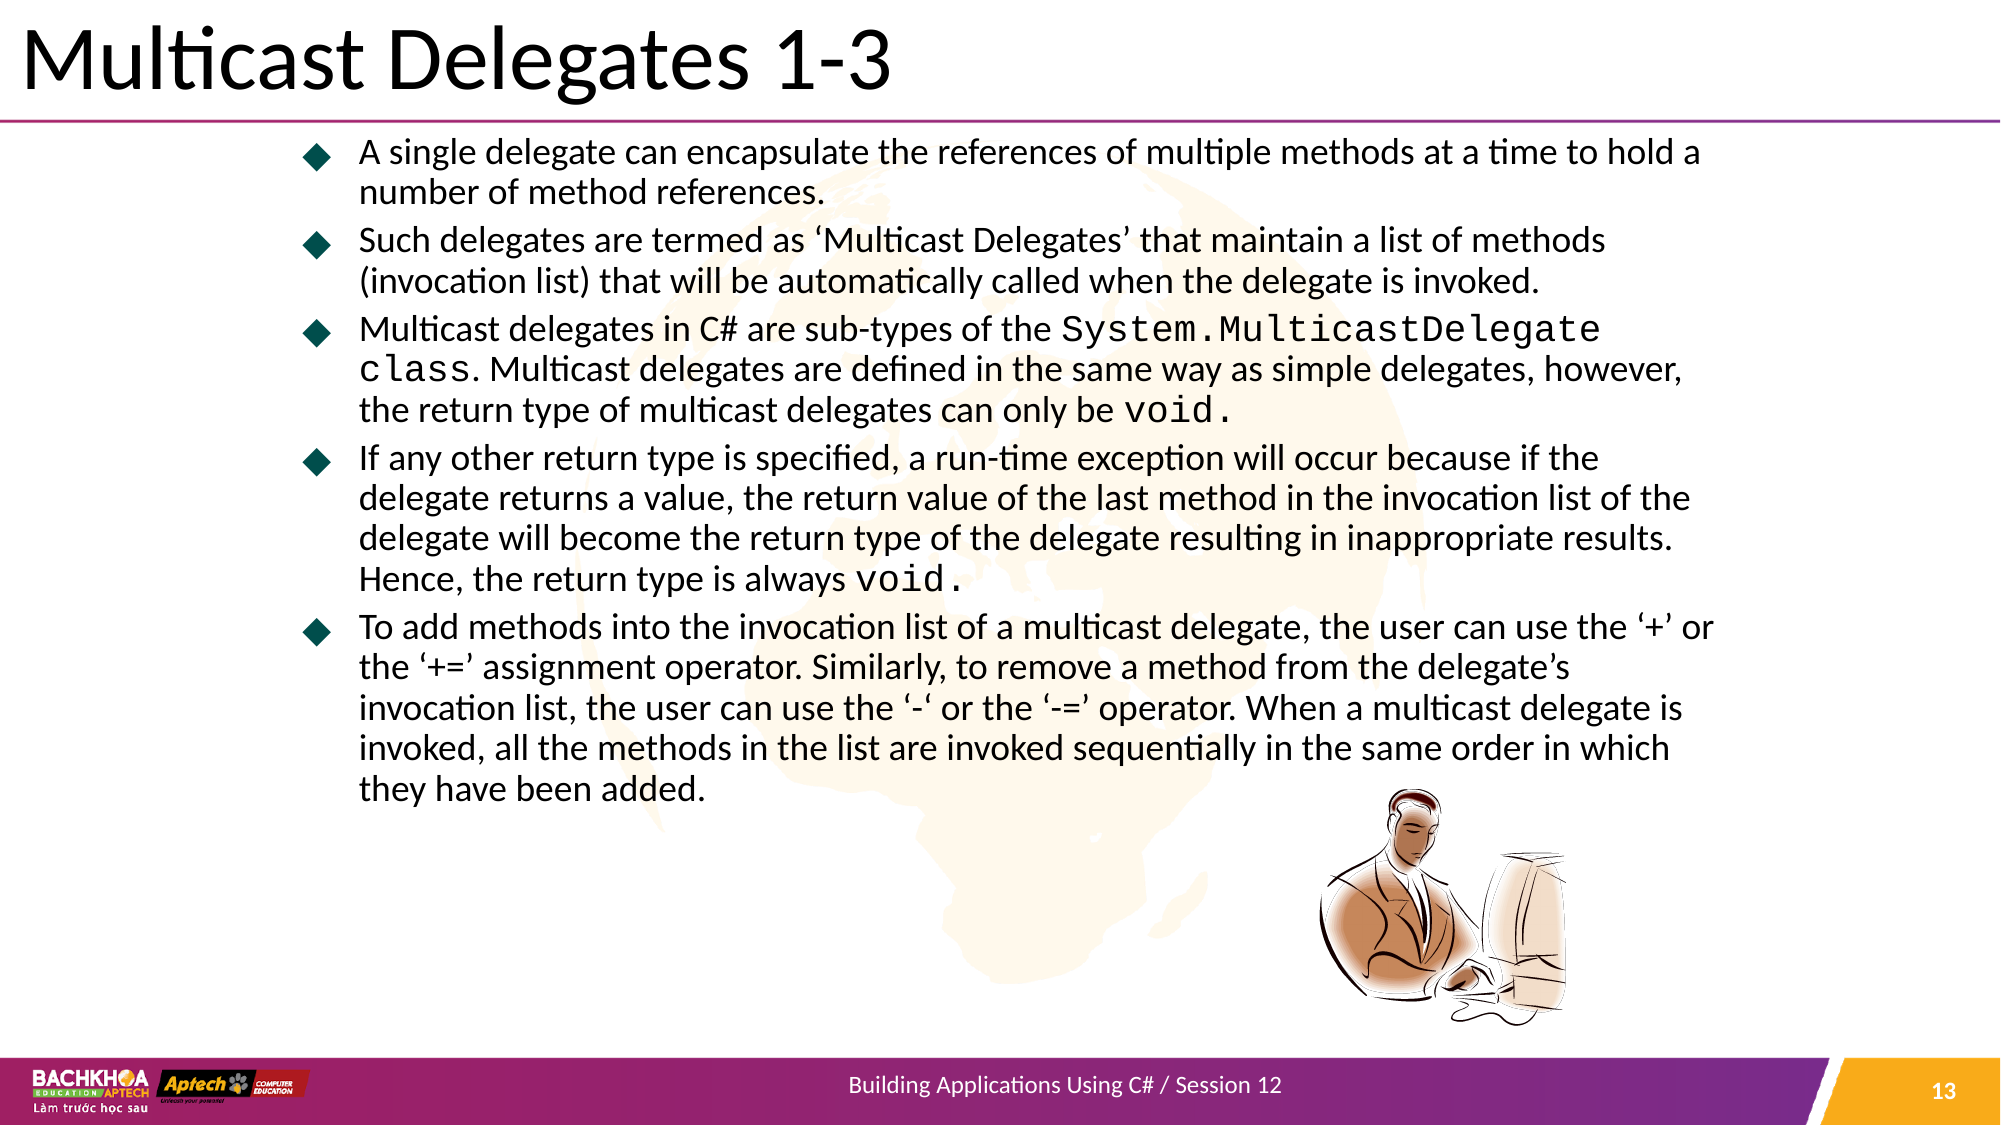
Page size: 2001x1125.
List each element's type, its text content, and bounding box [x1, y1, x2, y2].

picture [0, 0, 2001, 1125]
footer Building Applications Using C# / Session 12 [324, 1060, 1813, 1120]
text_box A single delegate can encapsulate the references of multiple methods at a time to hold a number of method references. Such delegates are termed as ‘Multicast Delegates’ that maintain a list of methods (invocation list) that will be automatically called when the delegate is invoked. Multicast delegates in C# are sub-types of the System.MulticastDelegate class. Multicast delegates are defined in the same way as simple delegates, however, the return type of multicast delegates can only be void. If any other return type is specified, a run-time exception will occur because if the delegate returns a value, the return value of the last method in the invocation list of the delegate will become the return type of the delegate resulting in inappropriate results. Hence, the return type is always void. To add methods into the invocation list of a multicast delegate, the user can use the ‘+’ or the ‘+=’ assignment operator. Similarly, to remove a method from the delegate’s invocation list, the user can use the ‘-‘ or the ‘-=’ operator. When a multicast delegate is invoked, all the methods in the list are invoked sequentially in the same order in which they have been added. [287, 124, 1750, 1050]
slide_number ‹#› [1899, 1059, 1988, 1120]
title Multicast Delegates 1-3 [5, 3, 1993, 116]
